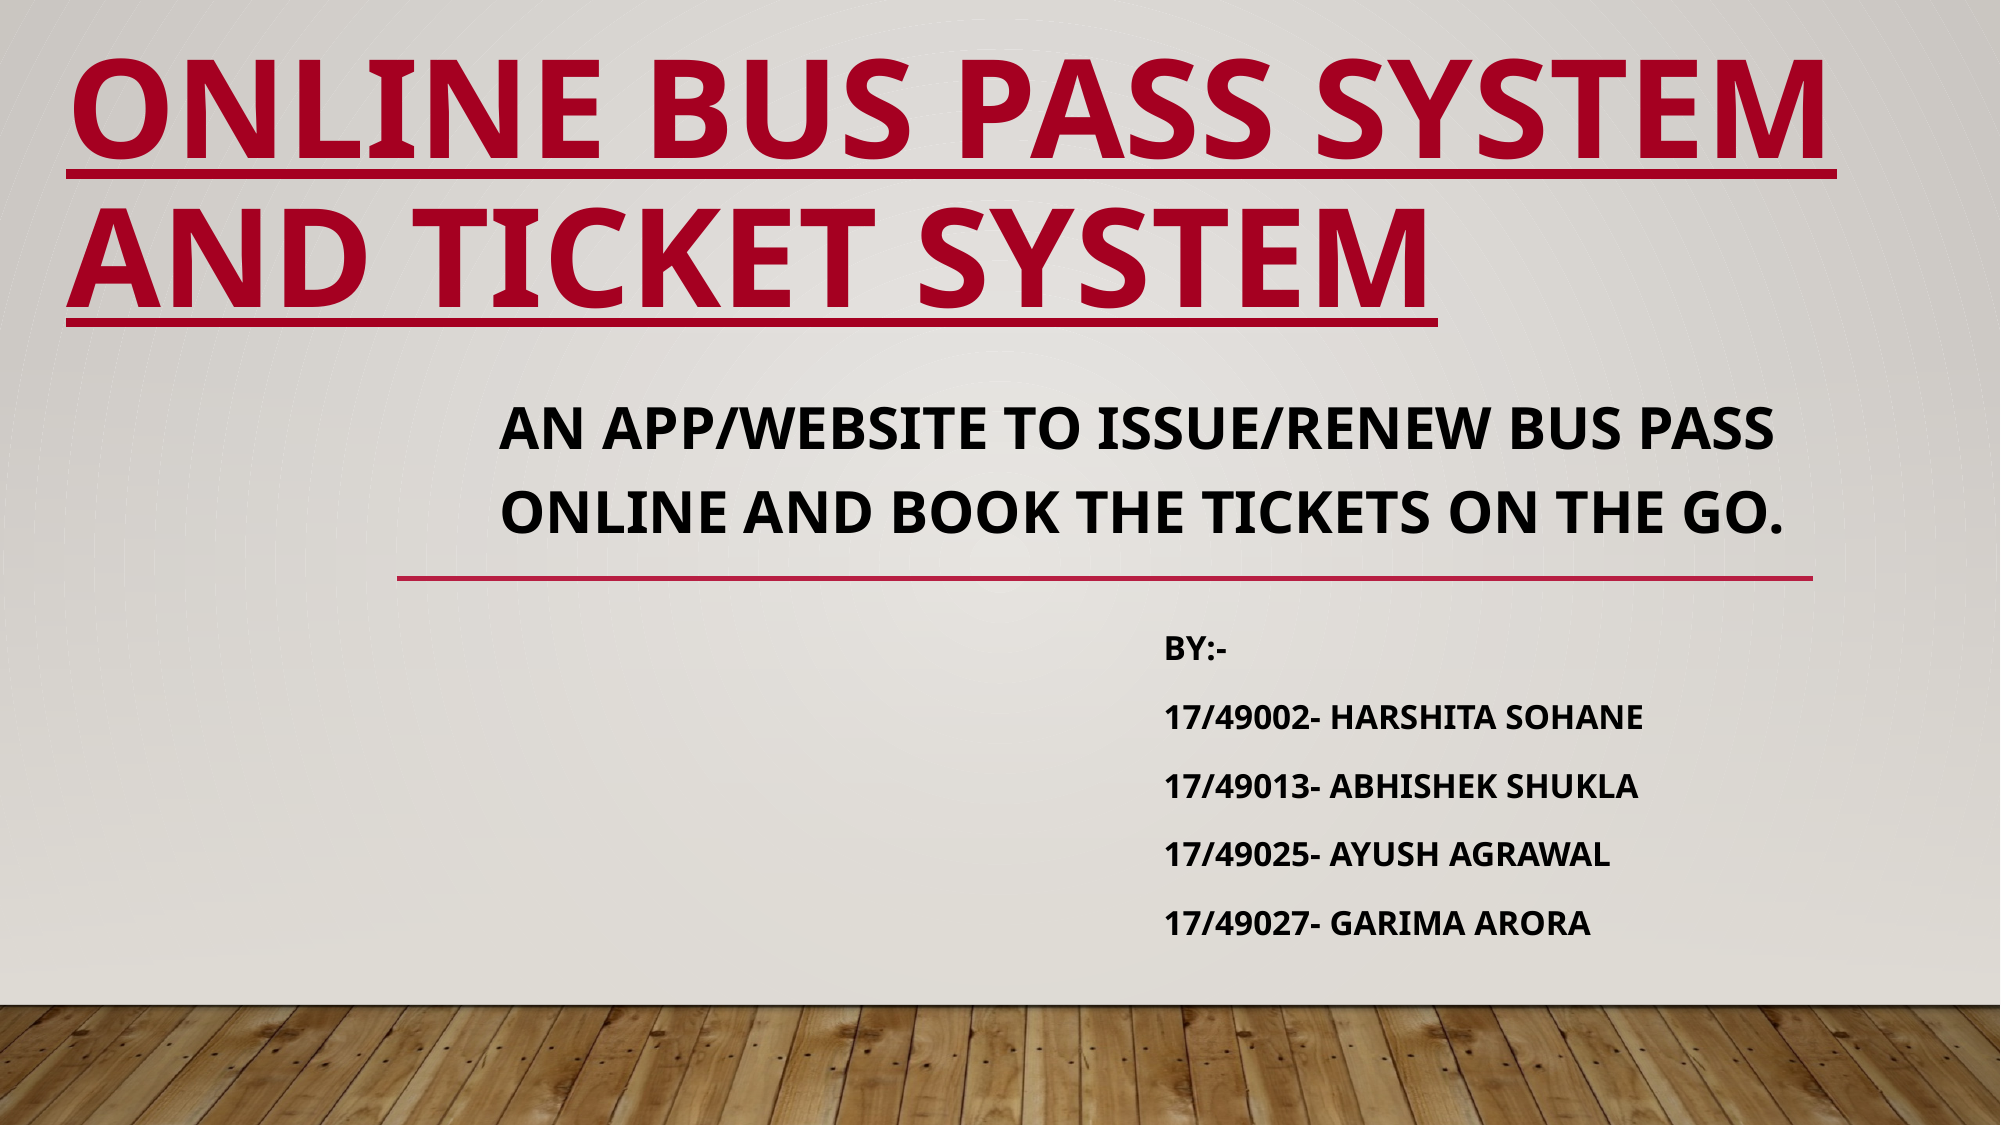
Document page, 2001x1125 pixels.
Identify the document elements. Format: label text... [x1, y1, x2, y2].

picture [0, 1005, 2000, 1125]
text_box AN app/website to issue/renew bus pass online and book the tickets on the go. [484, 362, 1893, 549]
subtitle By:- 17/49002- HARshita sohane 17/49013- Abhishek shukla 17/49025- ayush Agrawal 17/49027- Garima arora [1148, 604, 1989, 956]
title ONLINE BUS PASS SYSTEM AND TICKET SYSTEM [51, 14, 2000, 338]
